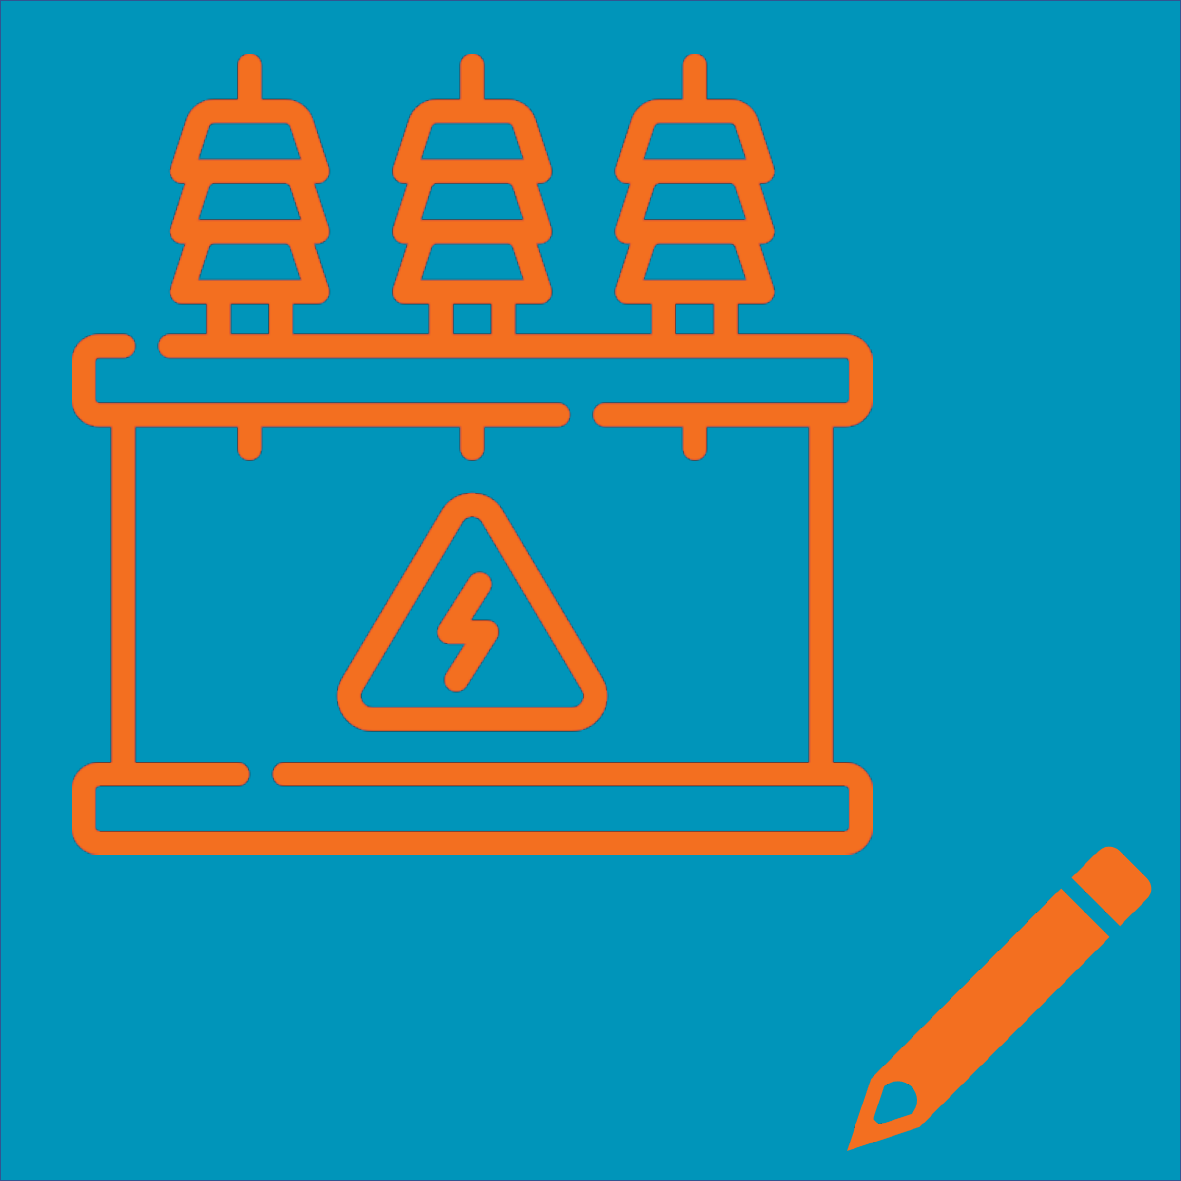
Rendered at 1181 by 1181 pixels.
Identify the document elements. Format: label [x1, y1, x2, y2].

picture [73, 55, 872, 854]
picture [337, 493, 607, 731]
text_box [0, 0, 1181, 1181]
picture [1073, 847, 1151, 925]
picture [848, 890, 1108, 1150]
